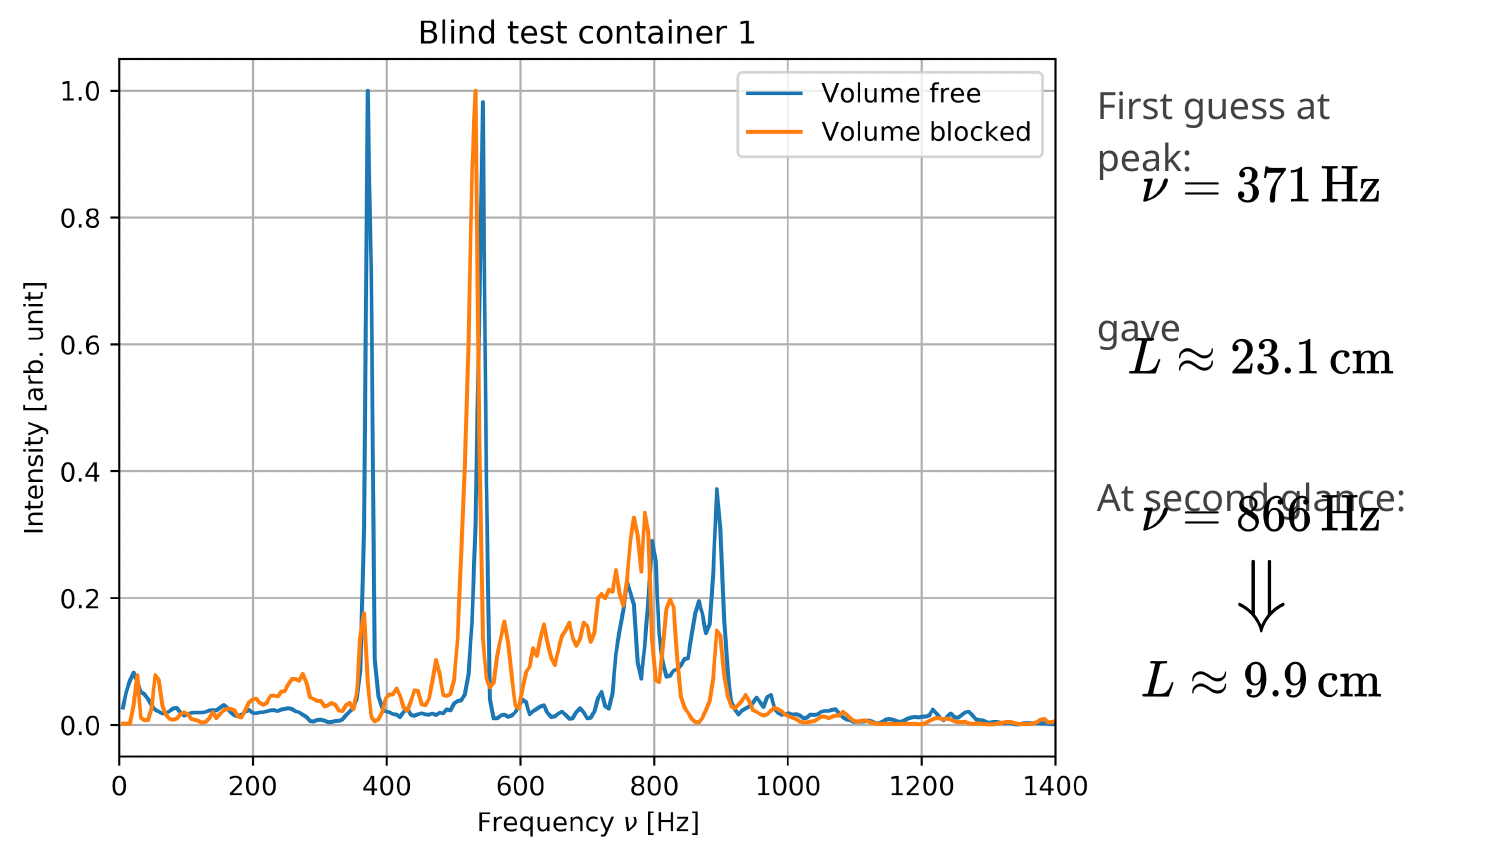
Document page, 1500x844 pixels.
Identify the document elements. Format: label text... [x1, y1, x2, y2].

list First guess at peak: gave At second glance: [1181, 60, 1440, 151]
picture [1219, 555, 1303, 638]
picture [0, 0, 1395, 844]
